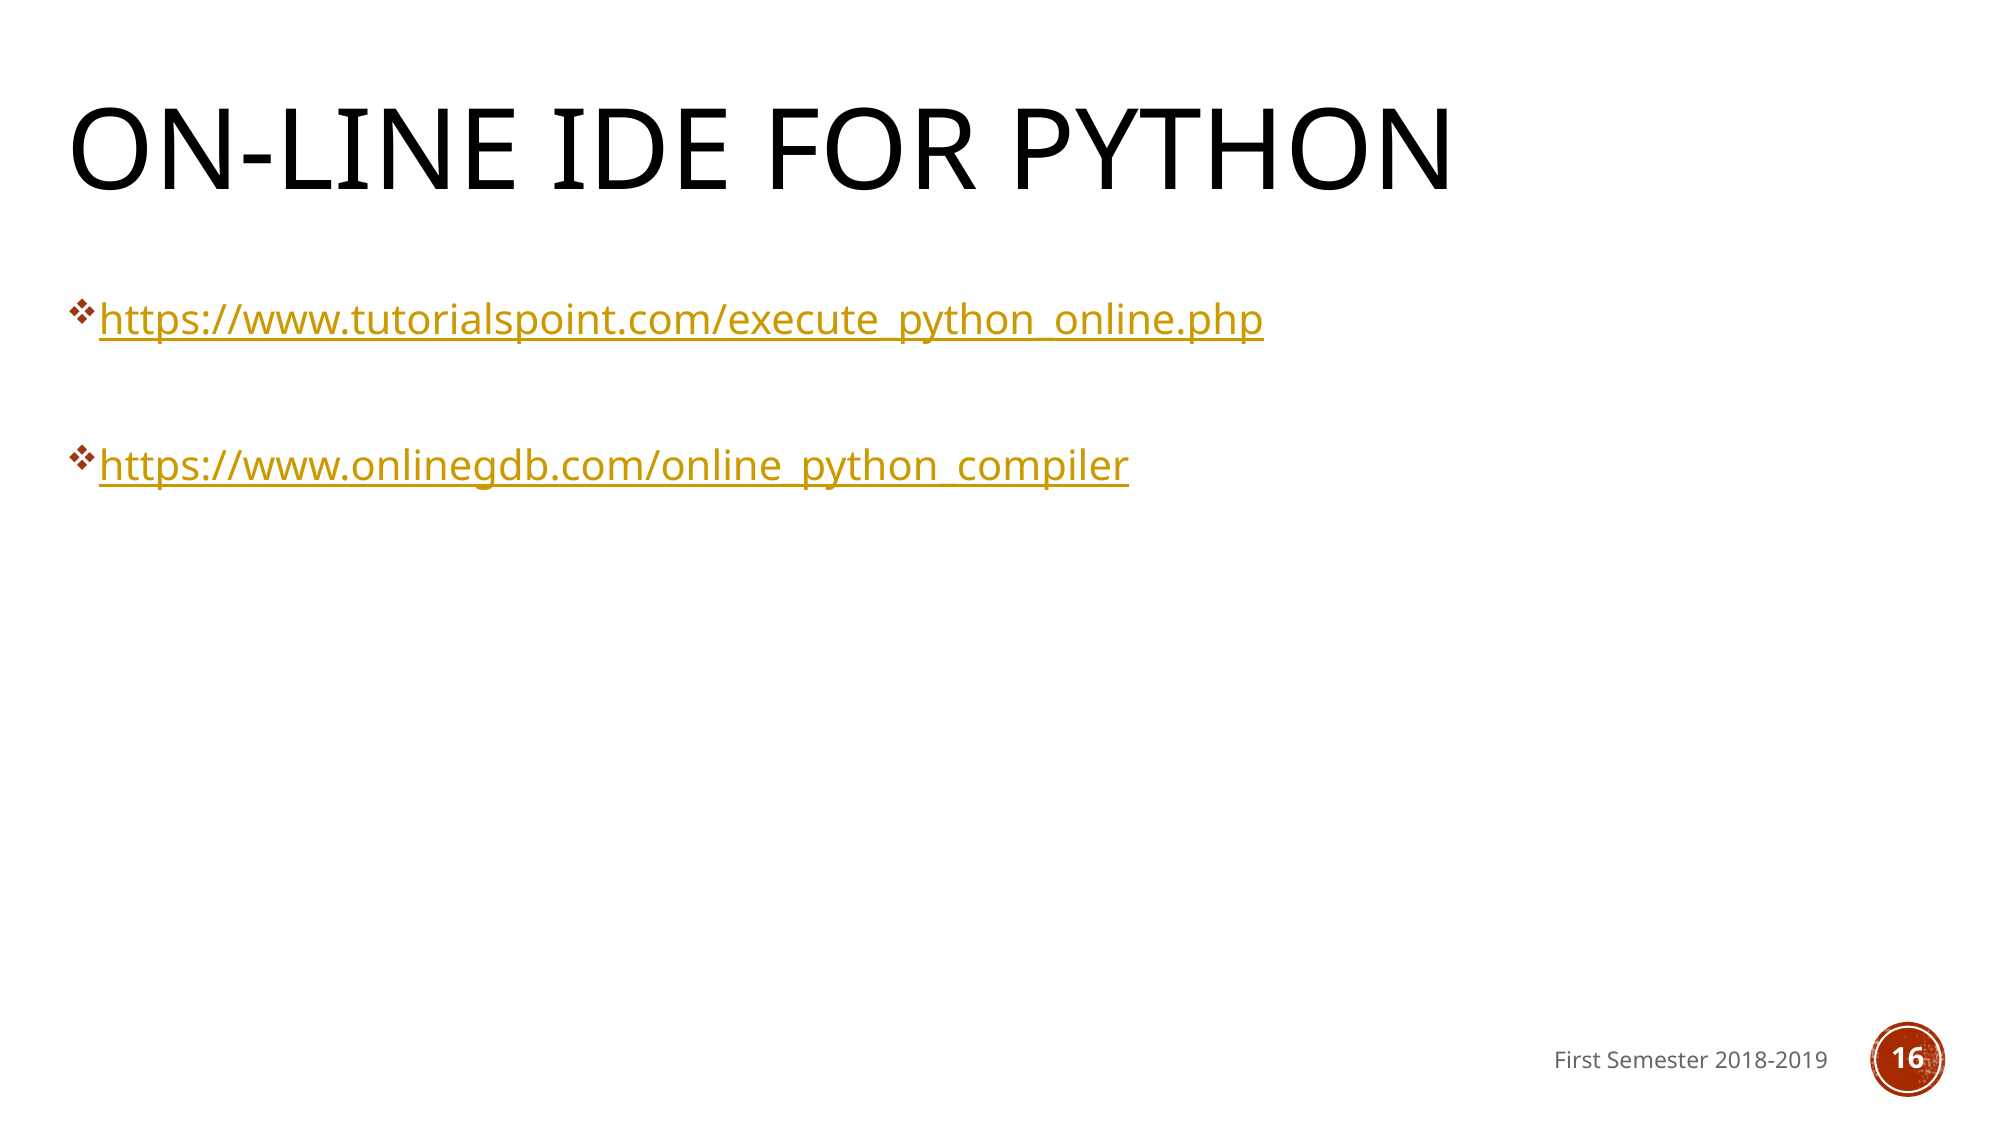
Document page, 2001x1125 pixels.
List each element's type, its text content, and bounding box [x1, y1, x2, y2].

slide_number First Semester 2018-2019 [1306, 1028, 1844, 1089]
list https://www.tutorialspoint.com/execute_python_online.php https://www.onlinegdb.com/online_python_compiler [51, 285, 1920, 1013]
slide_number 16 [1855, 1028, 1961, 1089]
title On-line IDE for Python [51, 49, 1920, 258]
